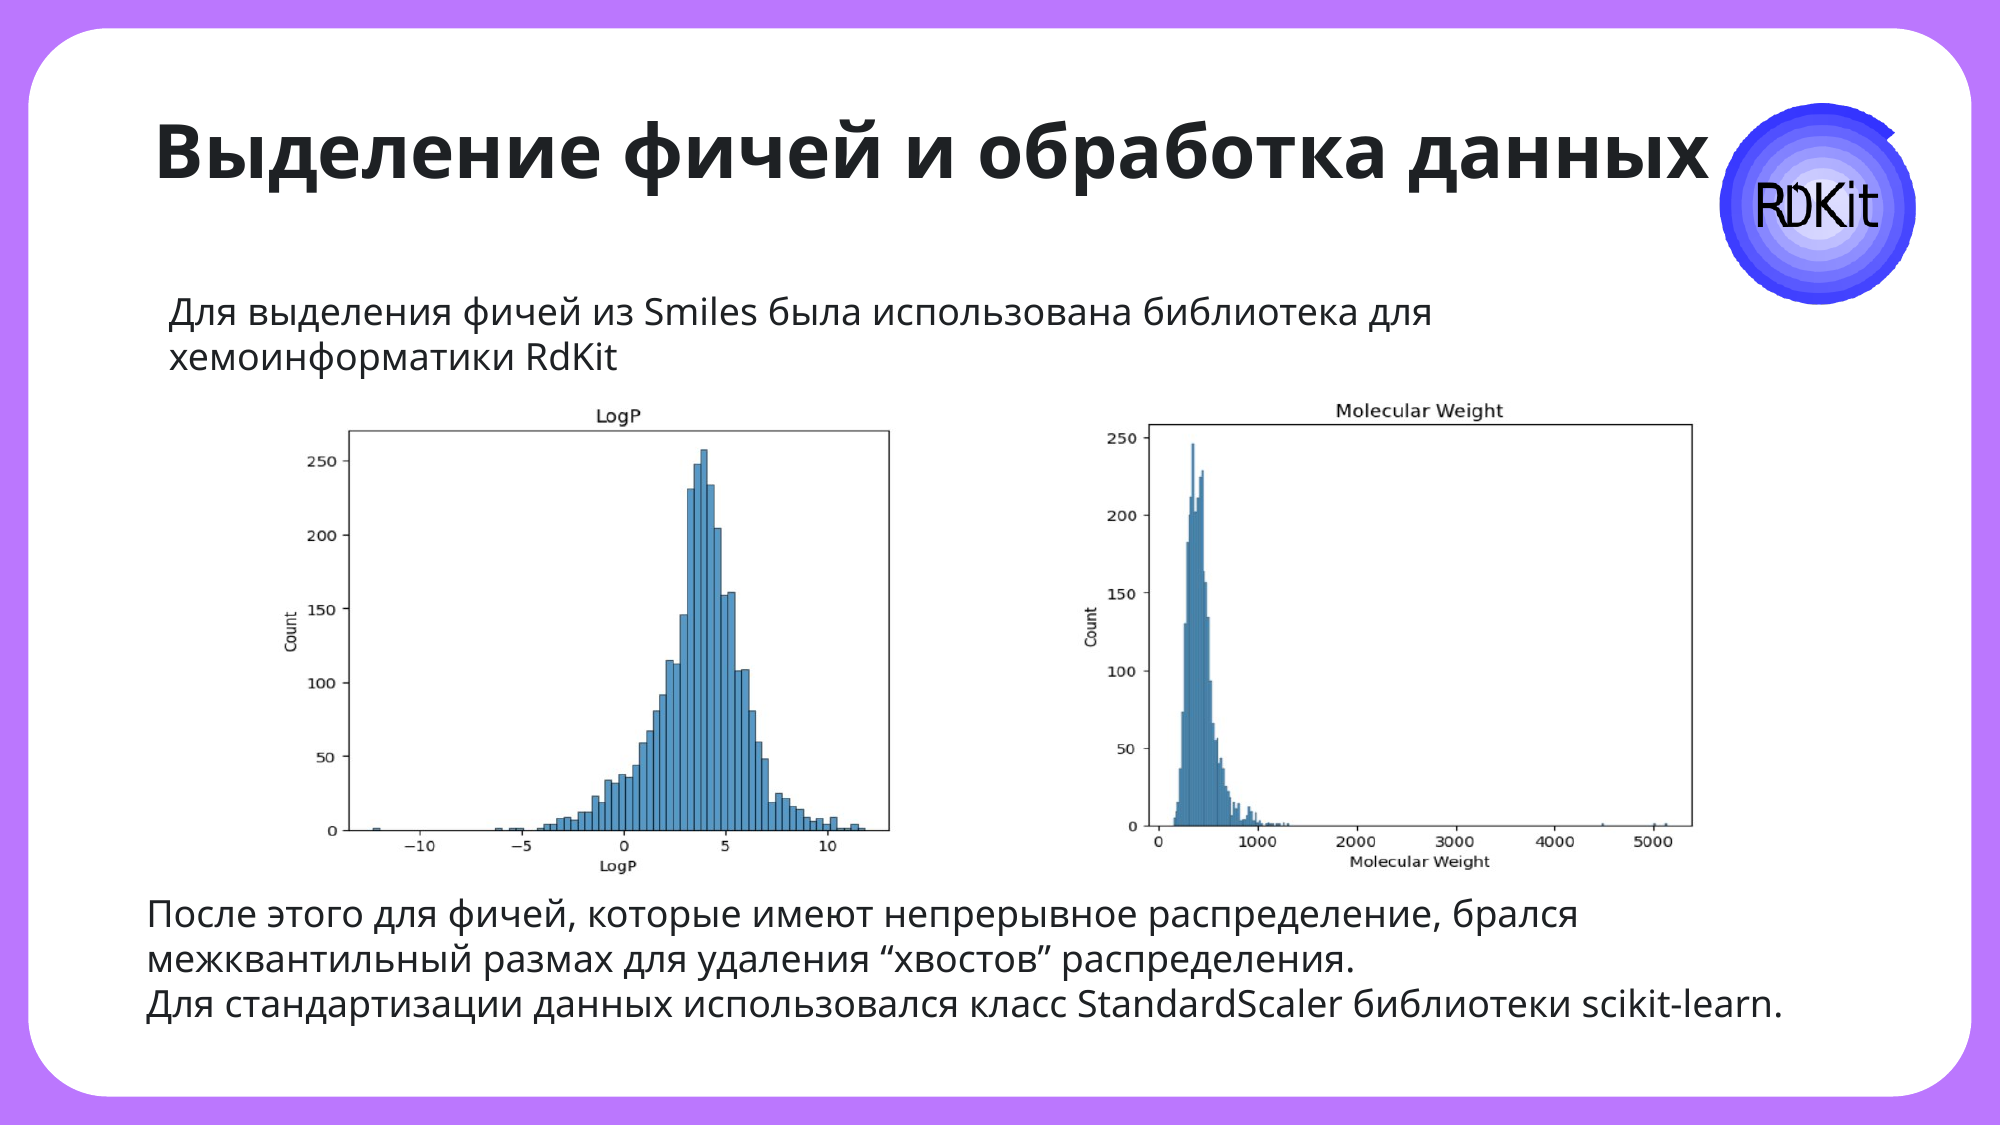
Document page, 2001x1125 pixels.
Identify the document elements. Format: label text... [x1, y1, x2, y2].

picture [262, 395, 916, 876]
text_box Выделение фичей и обработка данных [153, 103, 1712, 296]
text_box После этого для фичей, которые имеют непрерывное распределение, брался межквантильный размах для удаления “хвостов” распределения. Для стандартизации данных использовался класс StandardScaler библиотеки scikit-learn. [131, 882, 1868, 1078]
picture [1714, 103, 1921, 310]
text_box Для выделения фичей из Smiles была использована библиотека для хемоинформатики RdKit [153, 296, 1608, 386]
picture [1062, 395, 1716, 881]
text_box [28, 28, 1972, 1097]
